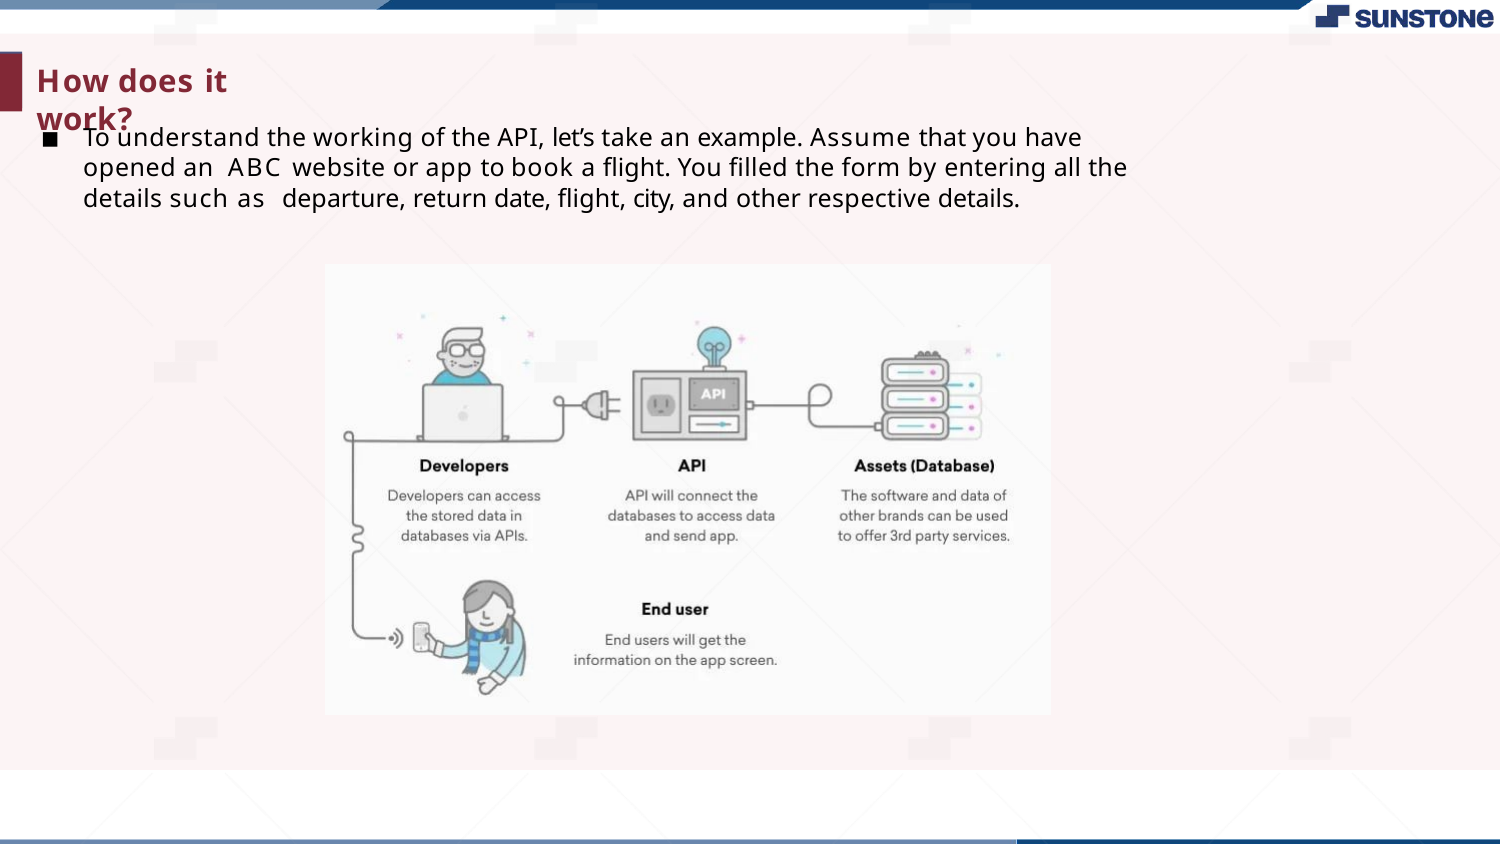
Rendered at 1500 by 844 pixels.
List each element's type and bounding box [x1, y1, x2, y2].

text_box [0, 0, 1500, 844]
